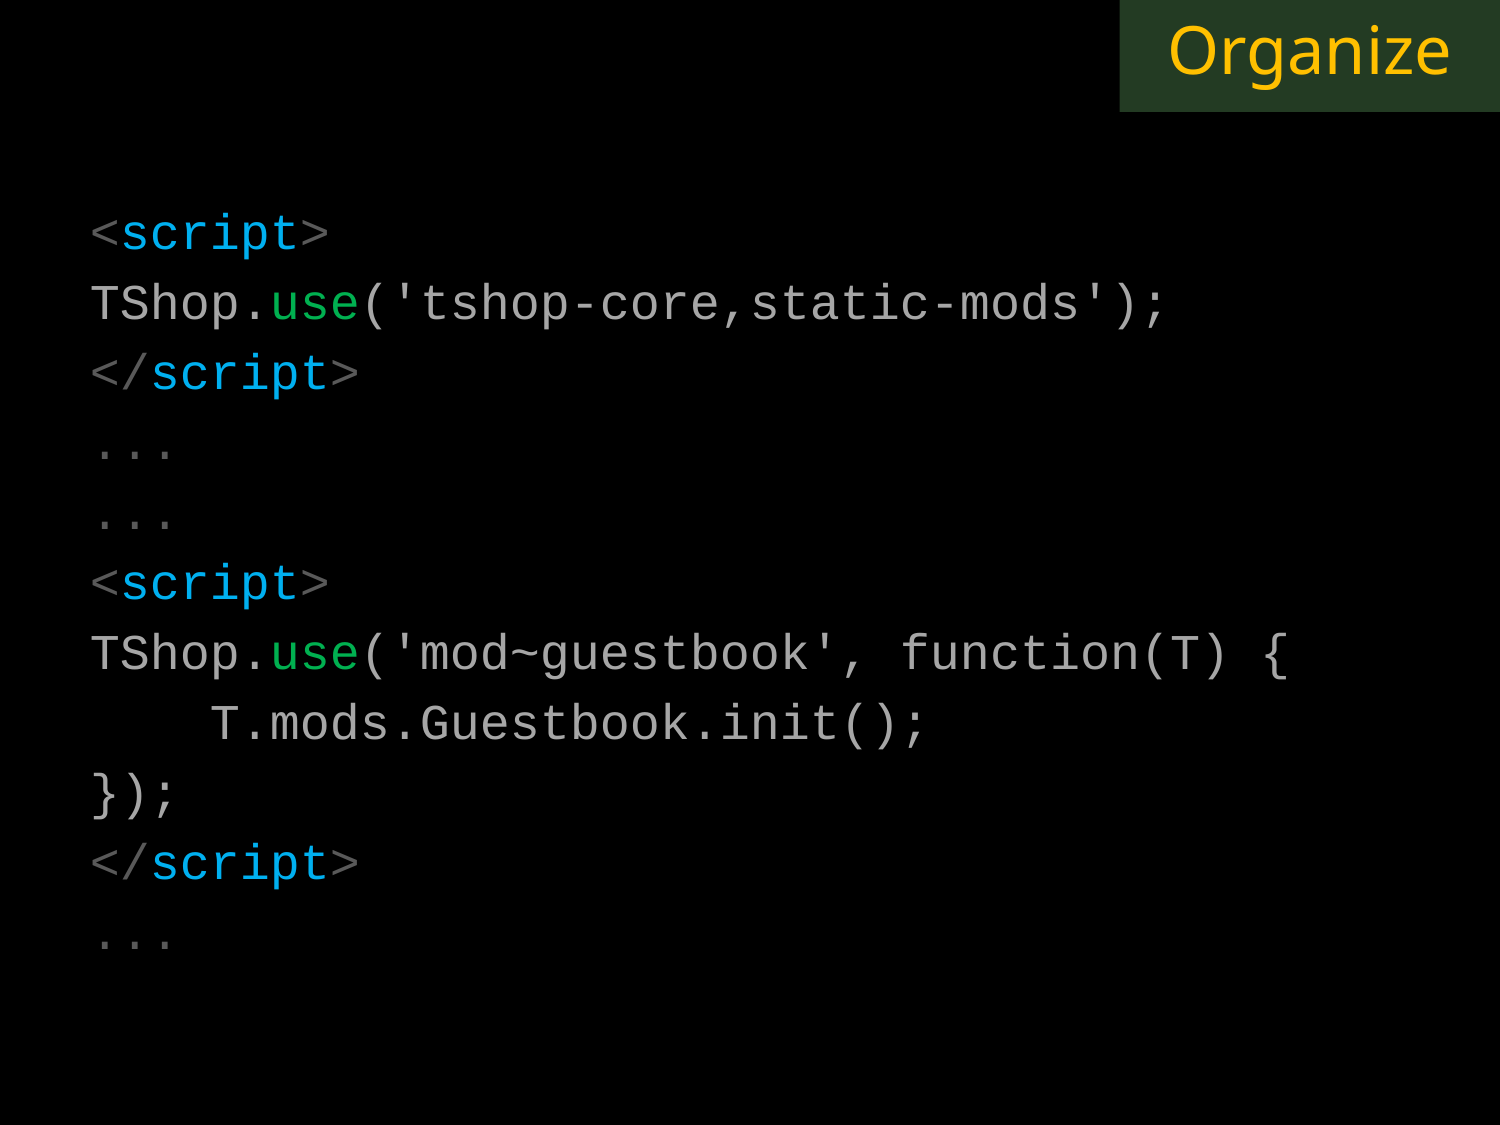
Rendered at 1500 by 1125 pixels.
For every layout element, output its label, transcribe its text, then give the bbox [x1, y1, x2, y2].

text_box Organize [1119, 0, 1500, 112]
text_box <script> TShop.use('tshop-core,static-mods'); </script> ... ... <script> TShop.use('mod~guestbook', function(T) { T.mods.Guestbook.init(); }); </script> ... [74, 192, 1425, 980]
